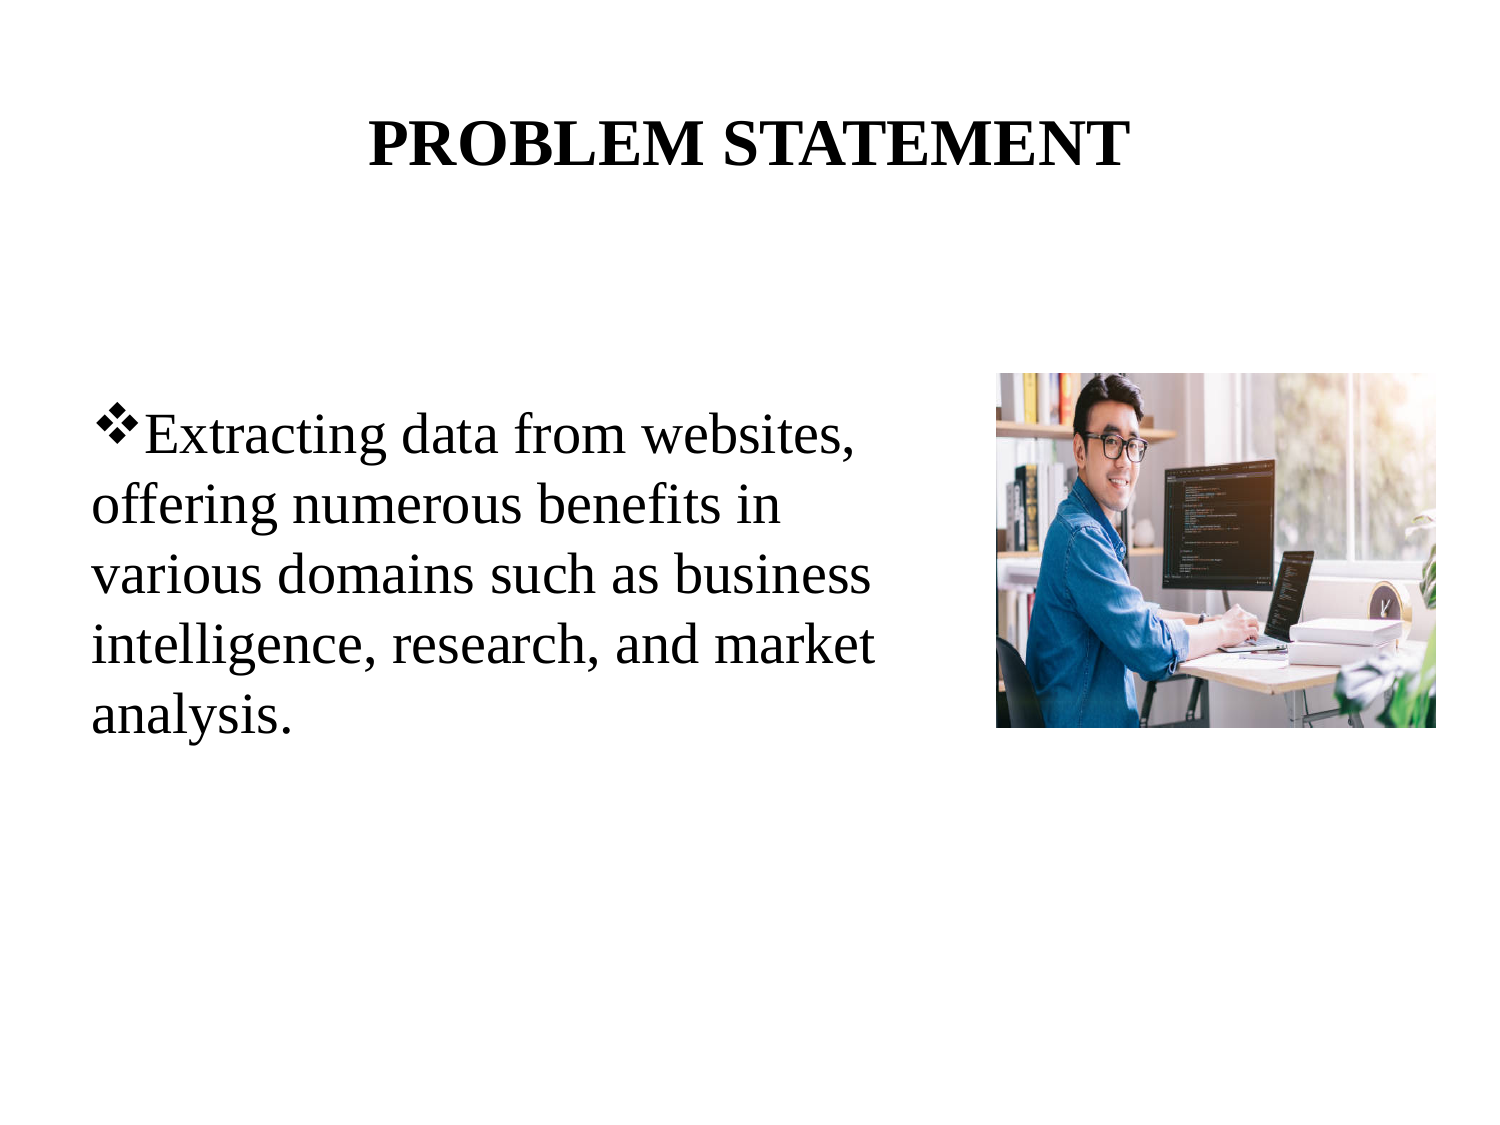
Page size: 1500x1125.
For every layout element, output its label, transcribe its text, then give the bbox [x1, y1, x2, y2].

text_box Extracting data from websites, offering numerous benefits in various domains such as business intelligence, research, and market analysis. [76, 388, 960, 753]
title PROBLEM STATEMENT [75, 45, 1425, 233]
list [995, 373, 1436, 729]
